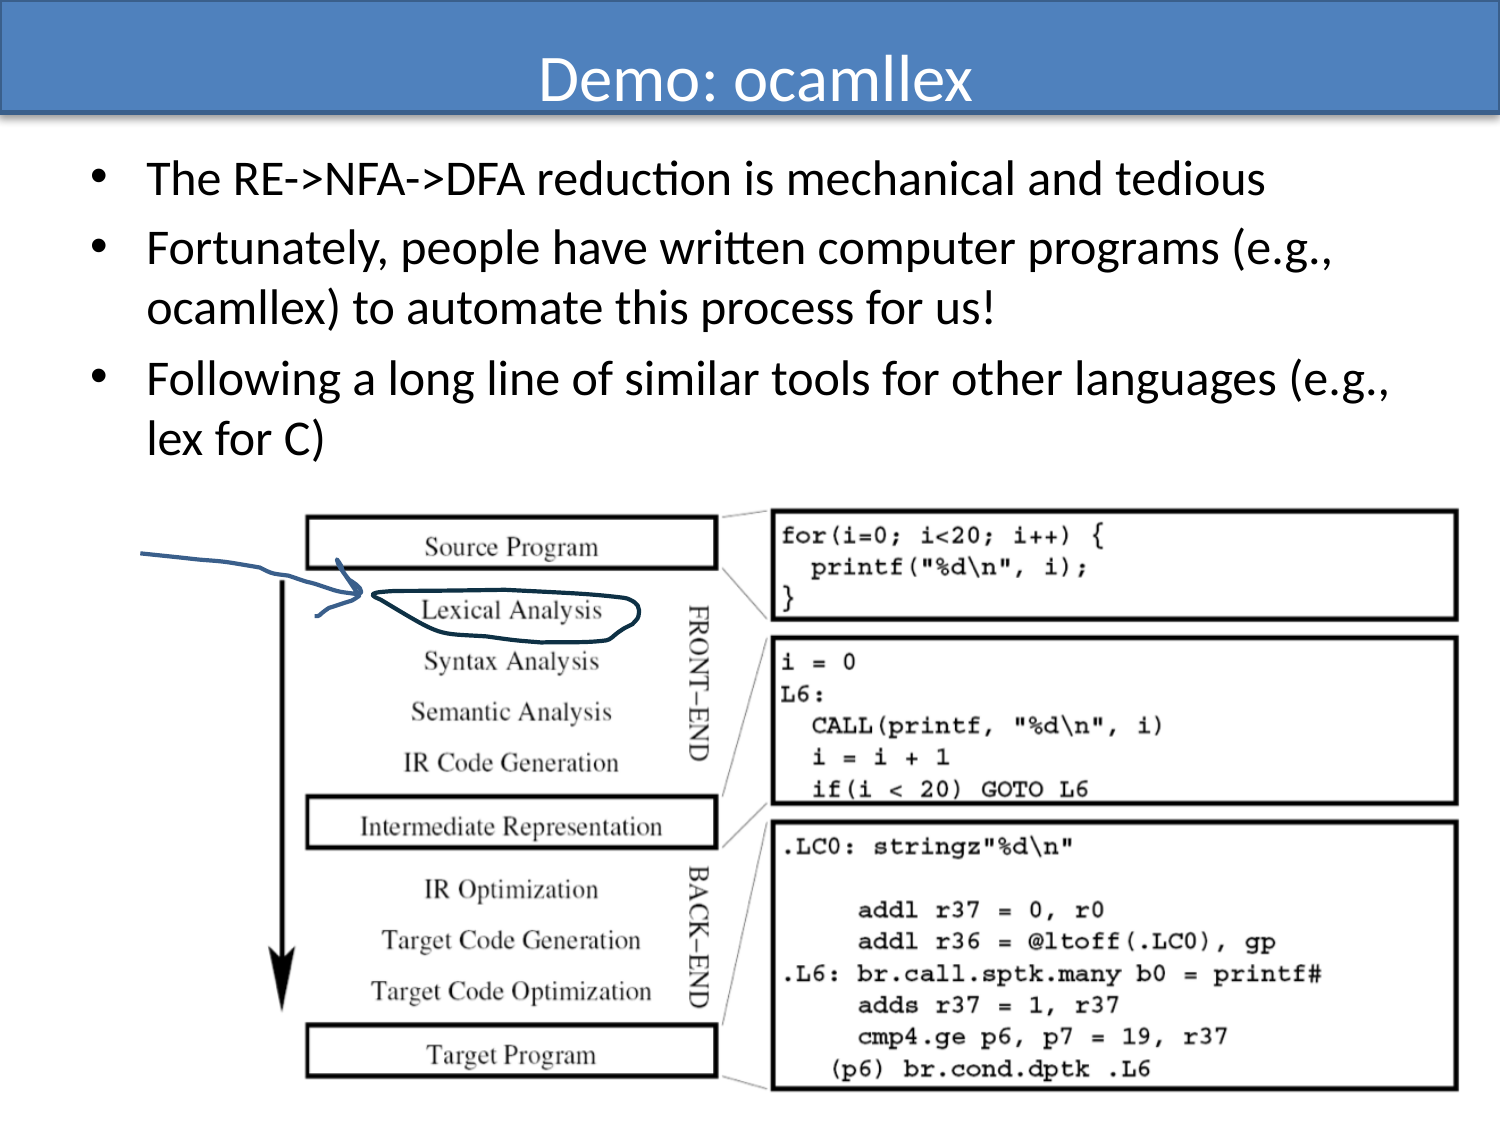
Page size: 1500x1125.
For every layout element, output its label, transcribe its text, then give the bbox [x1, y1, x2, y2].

list The RE->NFA->DFA reduction is mechanical and tedious Fortunately, people have written computer programs (e.g., ocamllex) to automate this process for us! Following a long line of similar tools for other languages (e.g., lex for C) [75, 137, 1425, 1038]
title Demo: ocamllex [81, 0, 1432, 169]
picture [250, 487, 1476, 1122]
text_box [140, 551, 245, 592]
